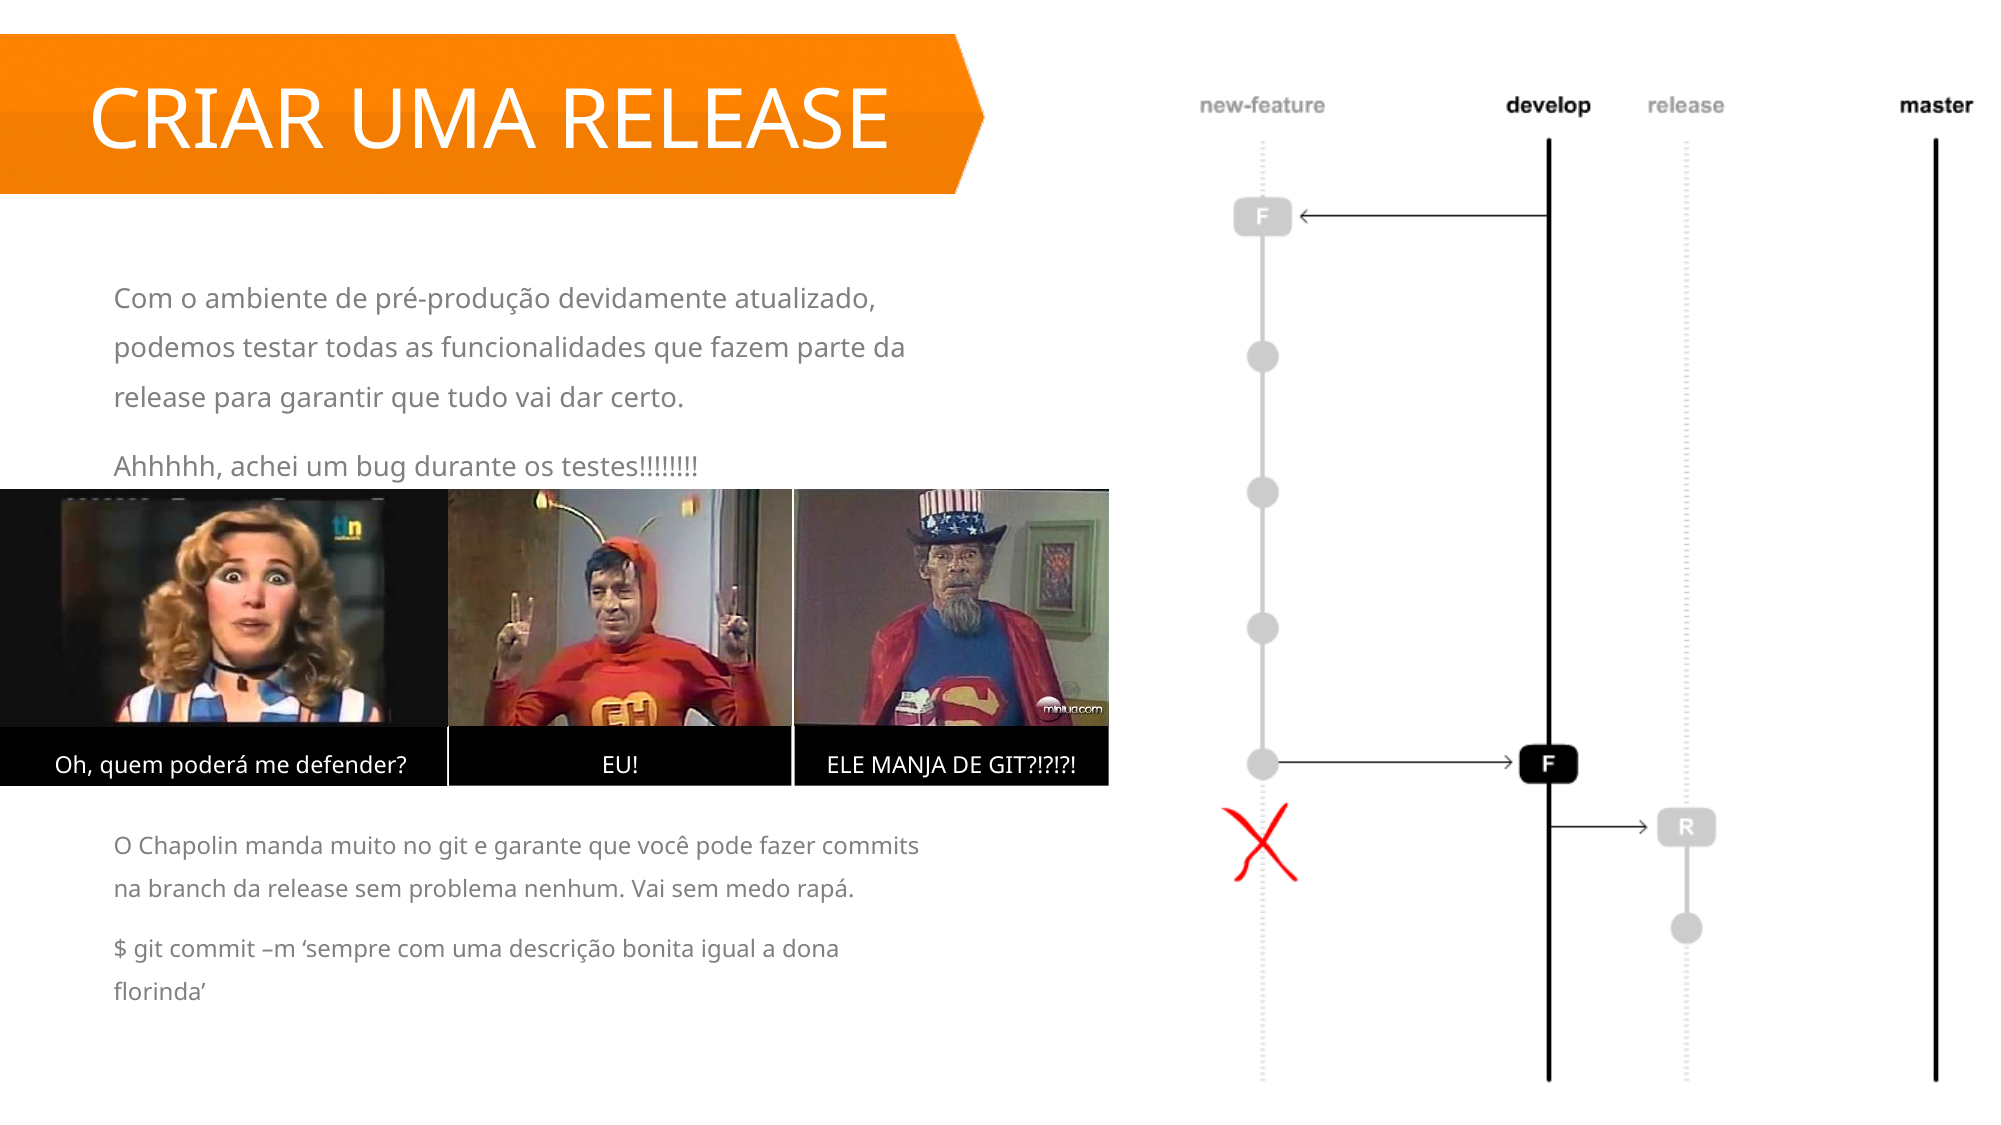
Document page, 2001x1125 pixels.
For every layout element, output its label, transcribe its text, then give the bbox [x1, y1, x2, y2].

text_box Oh, quem poderá me defender? [12, 728, 448, 786]
text_box Com o ambiente de pré-produção devidamente atualizado, podemos testar todas as funcionalidades que fazem parte da release para garantir que tudo vai dar certo. Ahhhhh, achei um bug durante os testes!!!!!!!! [98, 256, 938, 490]
text_box ELE MANJA DE GIT?!?!?! [794, 728, 1109, 786]
text_box EU! [448, 728, 792, 786]
picture [0, 489, 792, 727]
picture [0, 34, 985, 194]
text_box [0, 727, 448, 787]
picture [1174, 0, 2000, 1125]
picture [794, 489, 1109, 726]
text_box O Chapolin manda muito no git e garante que você pode fazer commits na branch da release sem problema nenhum. Vai sem medo rapá. $ git commit –m ‘sempre com uma descrição bonita igual a dona florinda’ [98, 808, 938, 1045]
